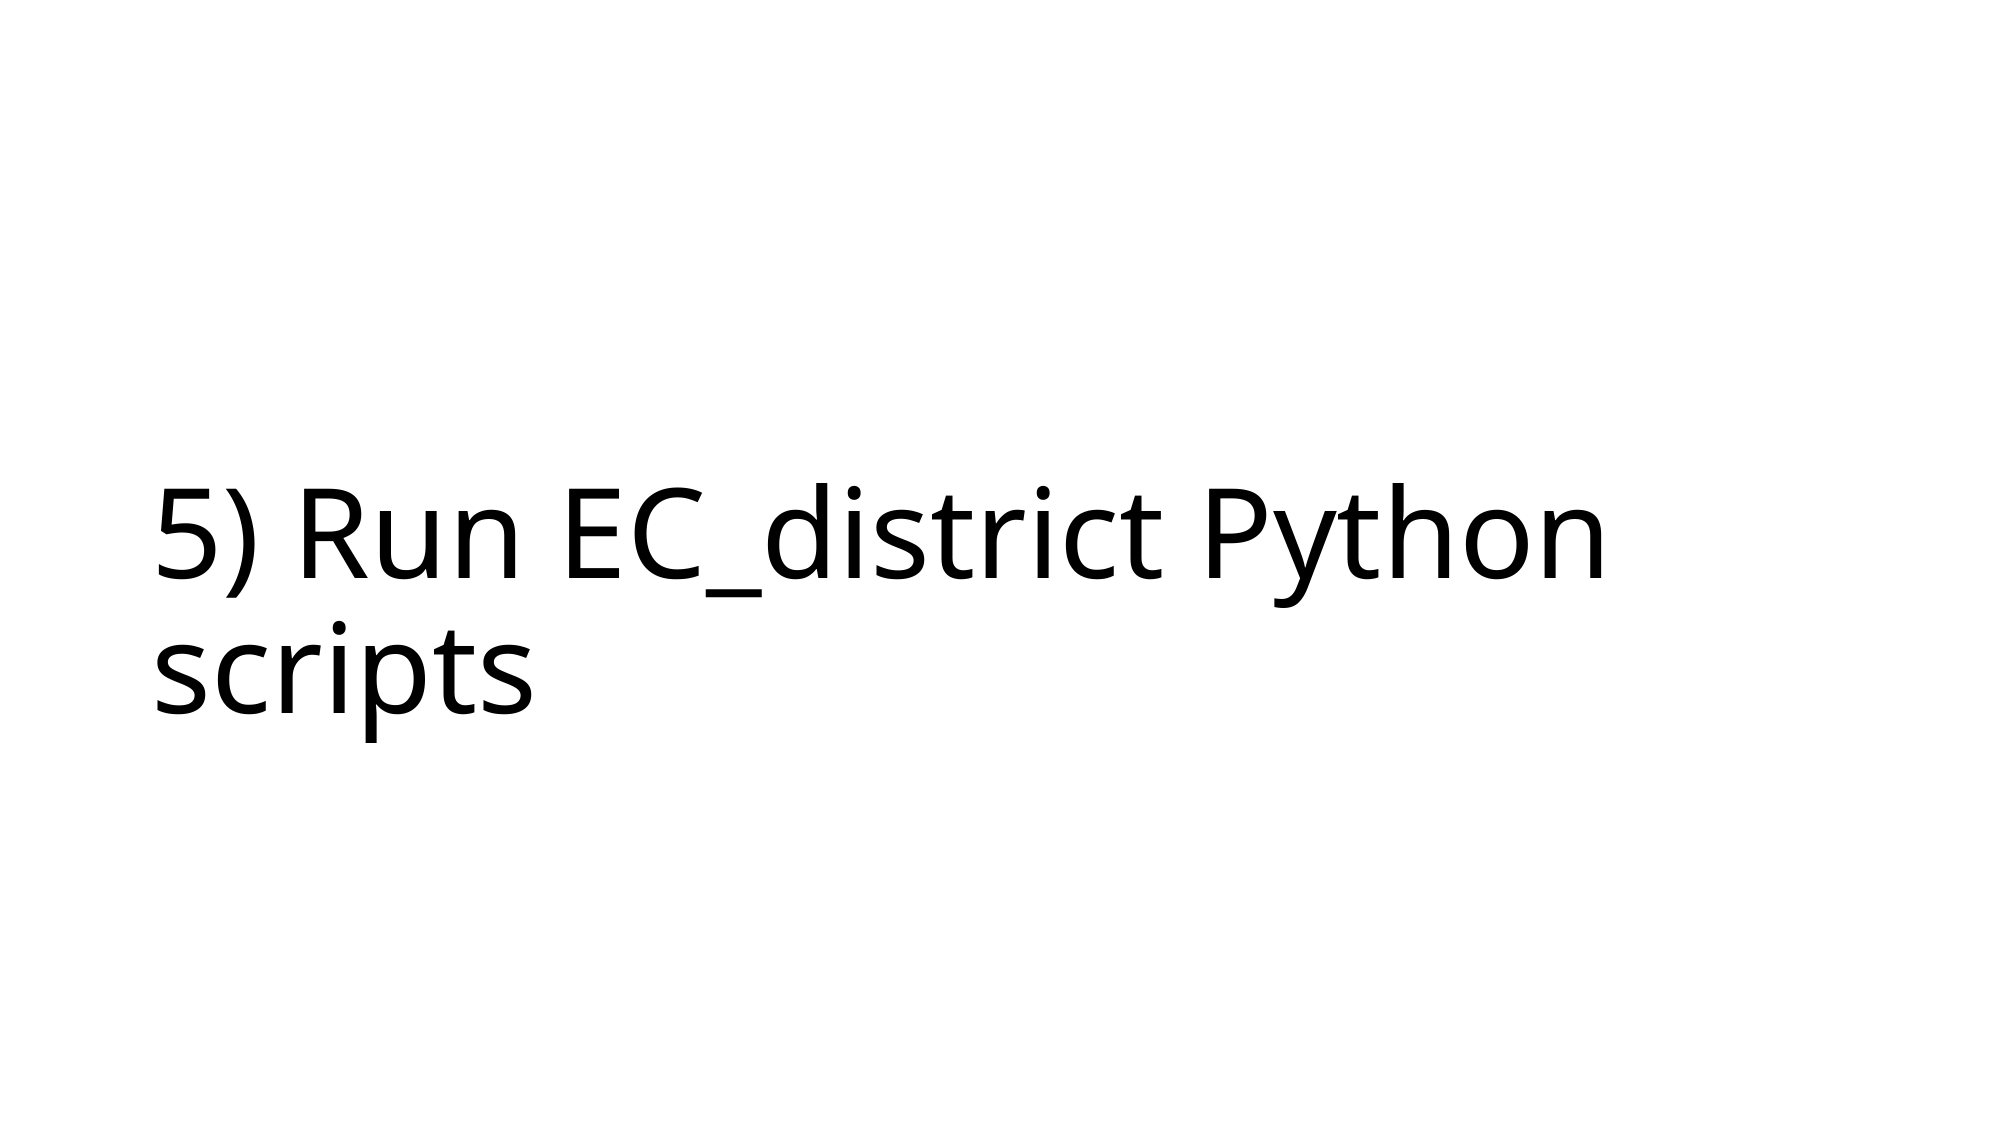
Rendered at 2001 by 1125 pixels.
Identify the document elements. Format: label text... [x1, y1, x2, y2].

title 5) Run EC_district Python scripts [136, 280, 1862, 749]
